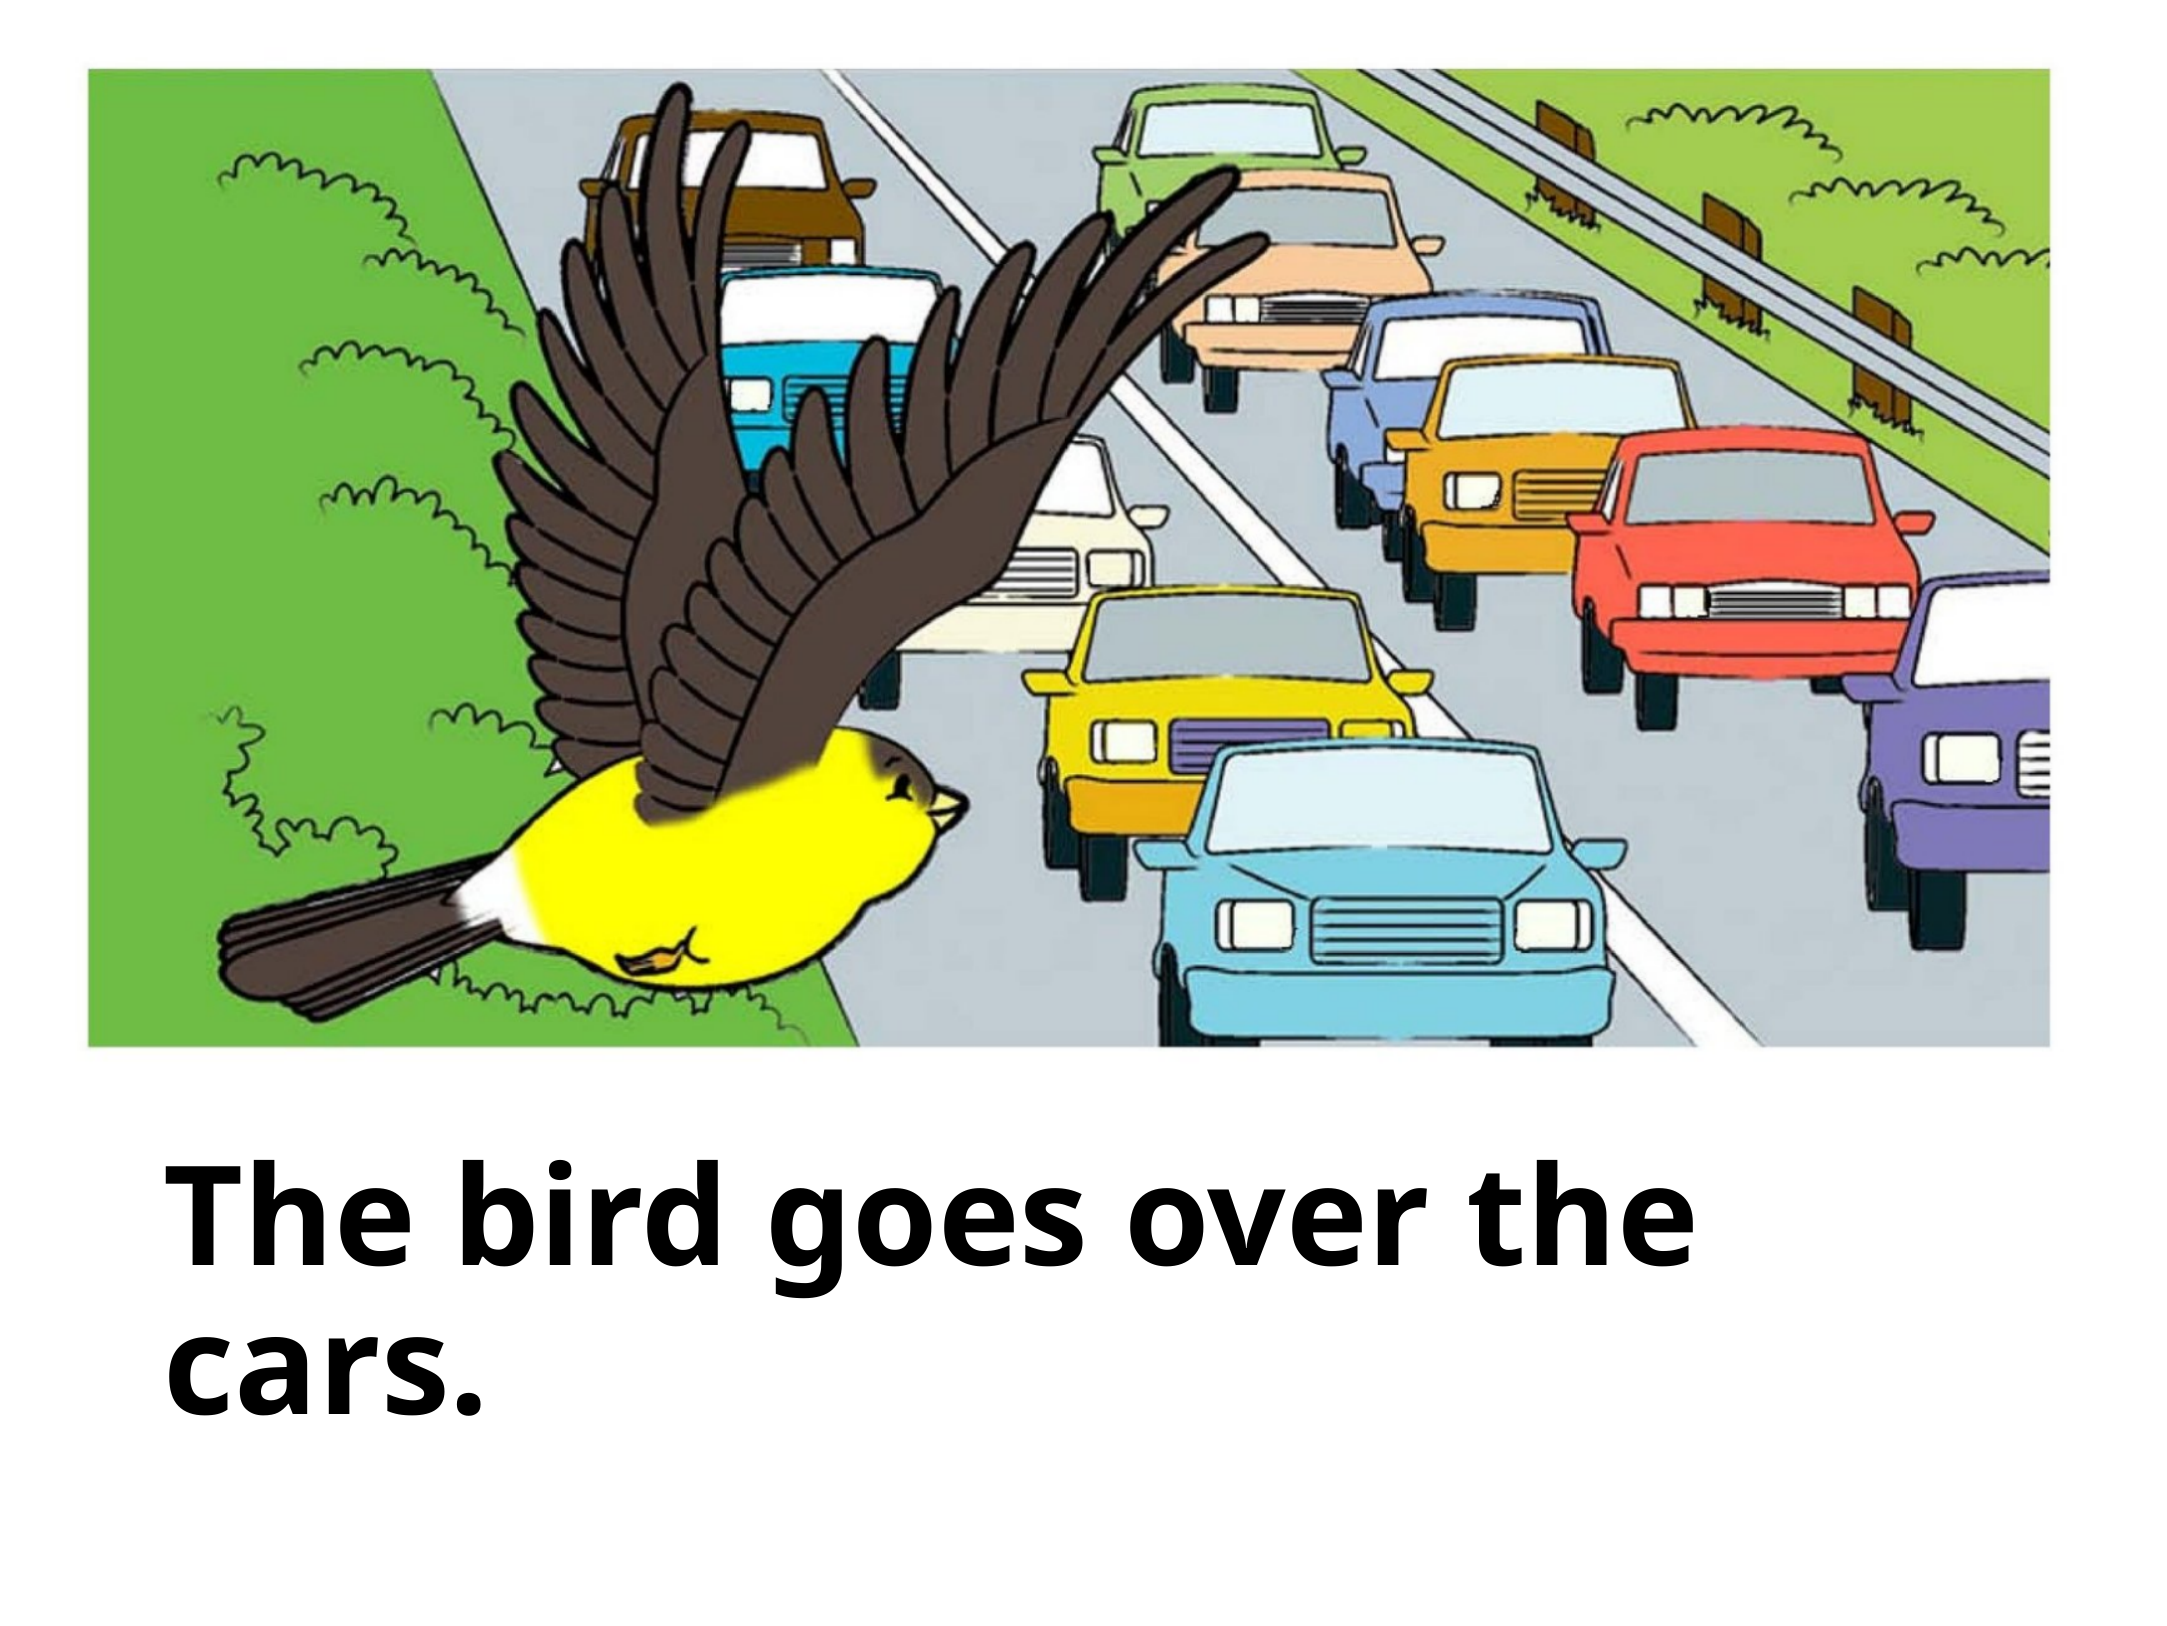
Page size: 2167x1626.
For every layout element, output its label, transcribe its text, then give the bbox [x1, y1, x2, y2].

picture [40, 19, 2126, 1107]
title The bird goes over the cars. [148, 1137, 2018, 1453]
